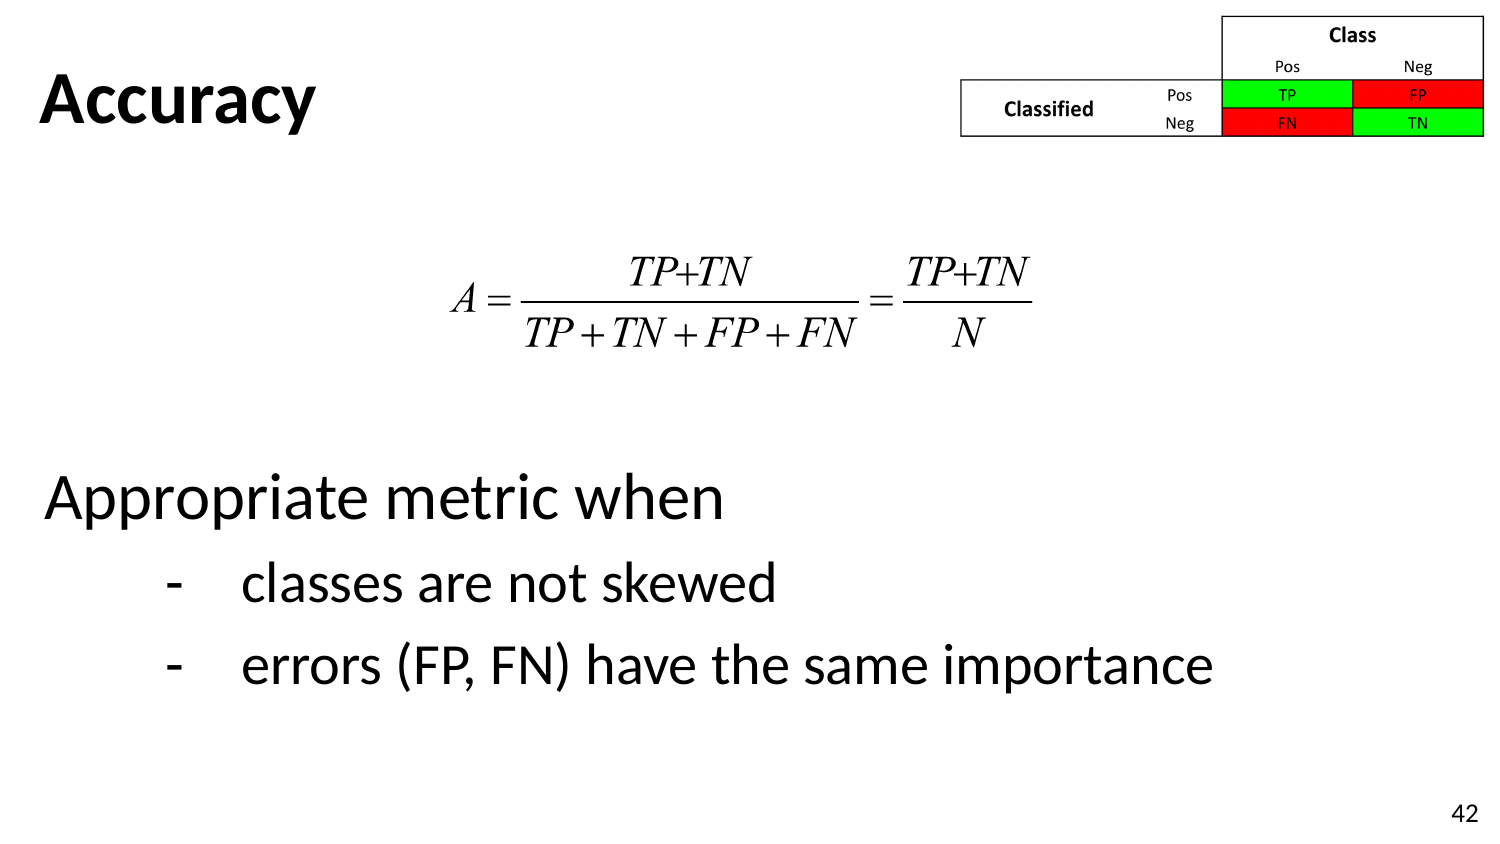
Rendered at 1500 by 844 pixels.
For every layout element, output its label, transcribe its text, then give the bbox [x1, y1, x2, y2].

slide_number ‹#› [1403, 779, 1494, 844]
title Accuracy [24, 37, 1388, 150]
picture [954, 10, 1489, 142]
list Appropriate metric when classes are not skewed errors (FP, FN) have the same importance [29, 165, 1392, 784]
picture [443, 242, 1037, 350]
